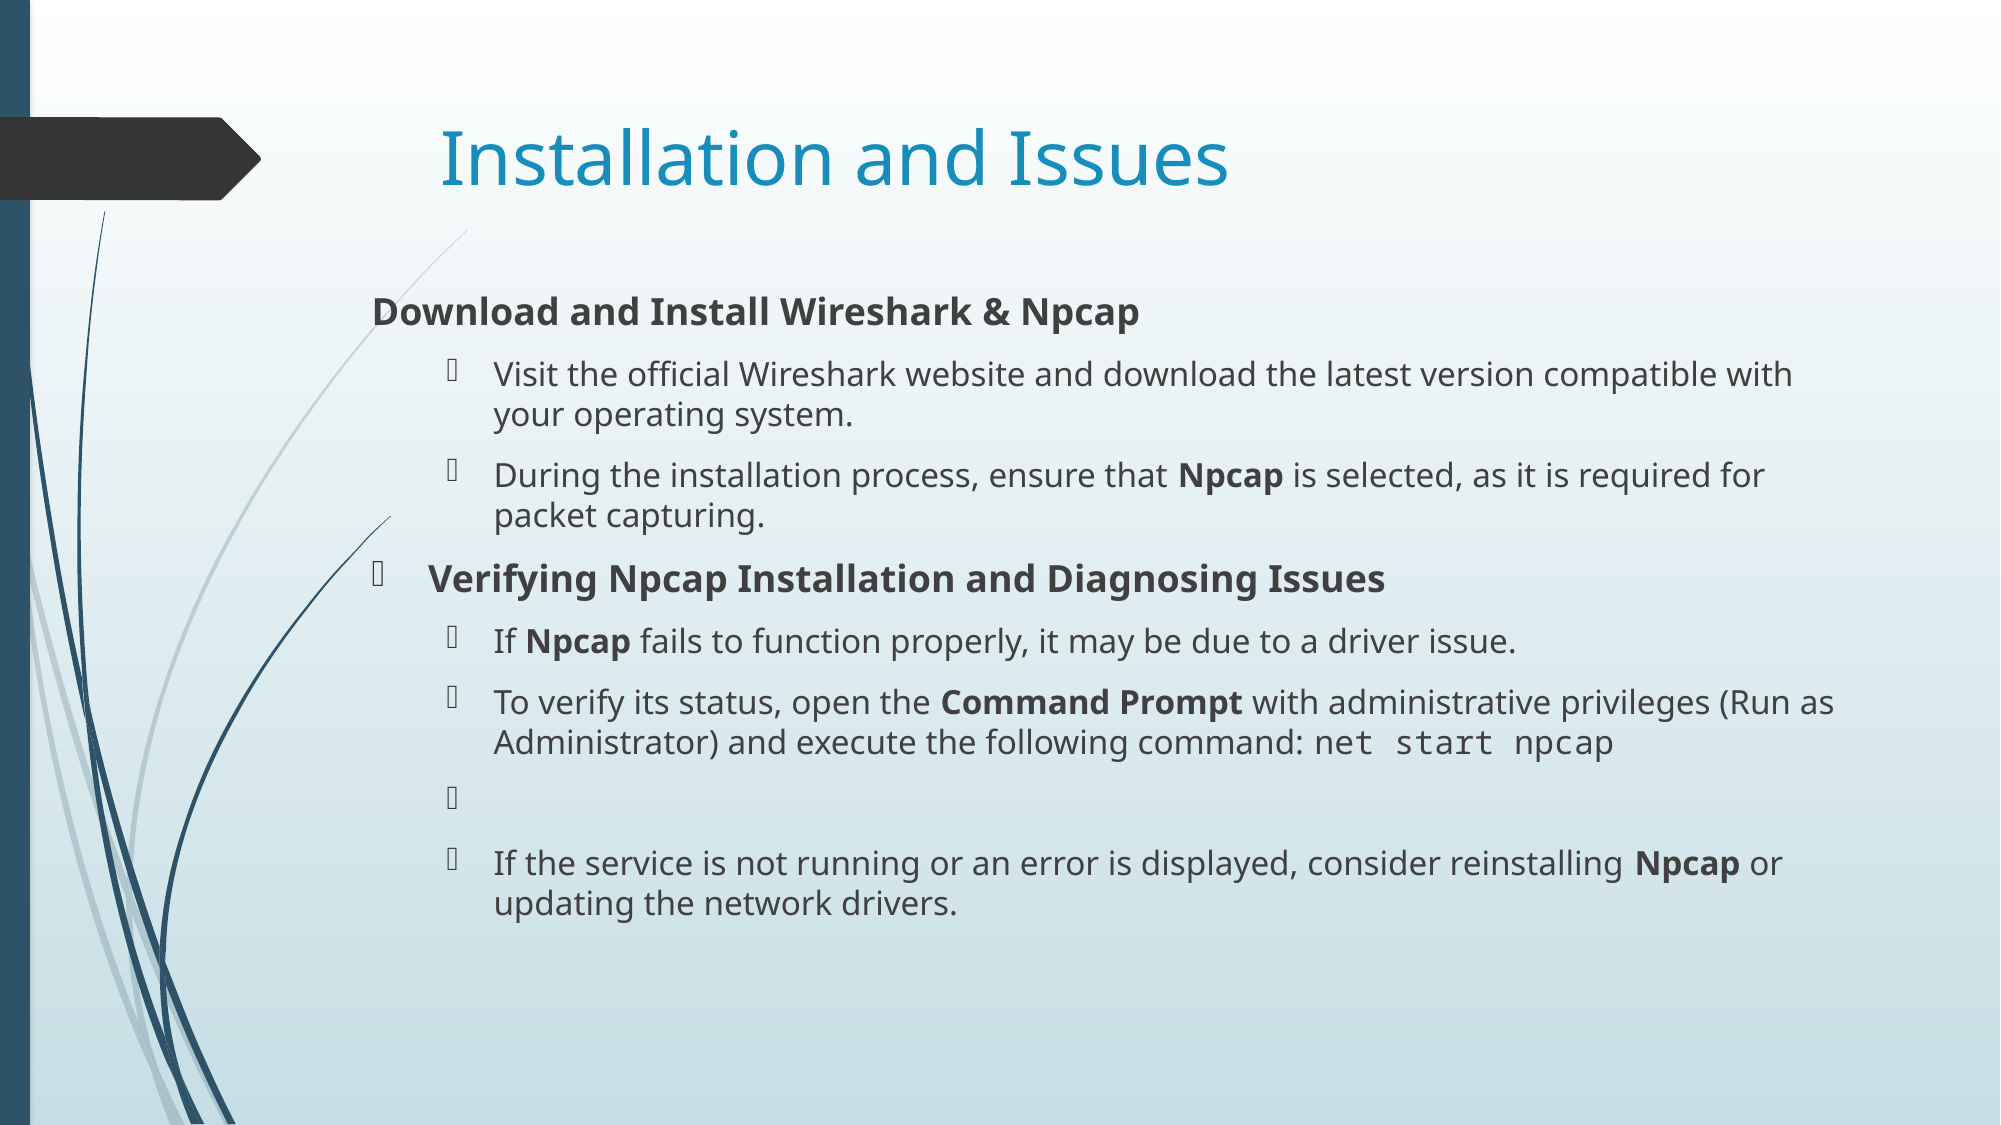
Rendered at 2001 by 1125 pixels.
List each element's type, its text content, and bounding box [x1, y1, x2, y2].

title Installation and Issues [425, 102, 1888, 280]
list Download and Install Wireshark & Npcap Visit the official Wireshark website and download the latest version compatible with your operating system. During the installation process, ensure that Npcap is selected, as it is required for packet capturing. Verifying Npcap Installation and Diagnosing Issues If Npcap fails to function properly, it may be due to a driver issue. To verify its status, open the Command Prompt with administrative privileges (Run as Administrator) and execute the following command: net start npcap If the service is not running or an error is displayed, consider reinstalling Npcap or updating the network drivers. [356, 280, 1888, 970]
